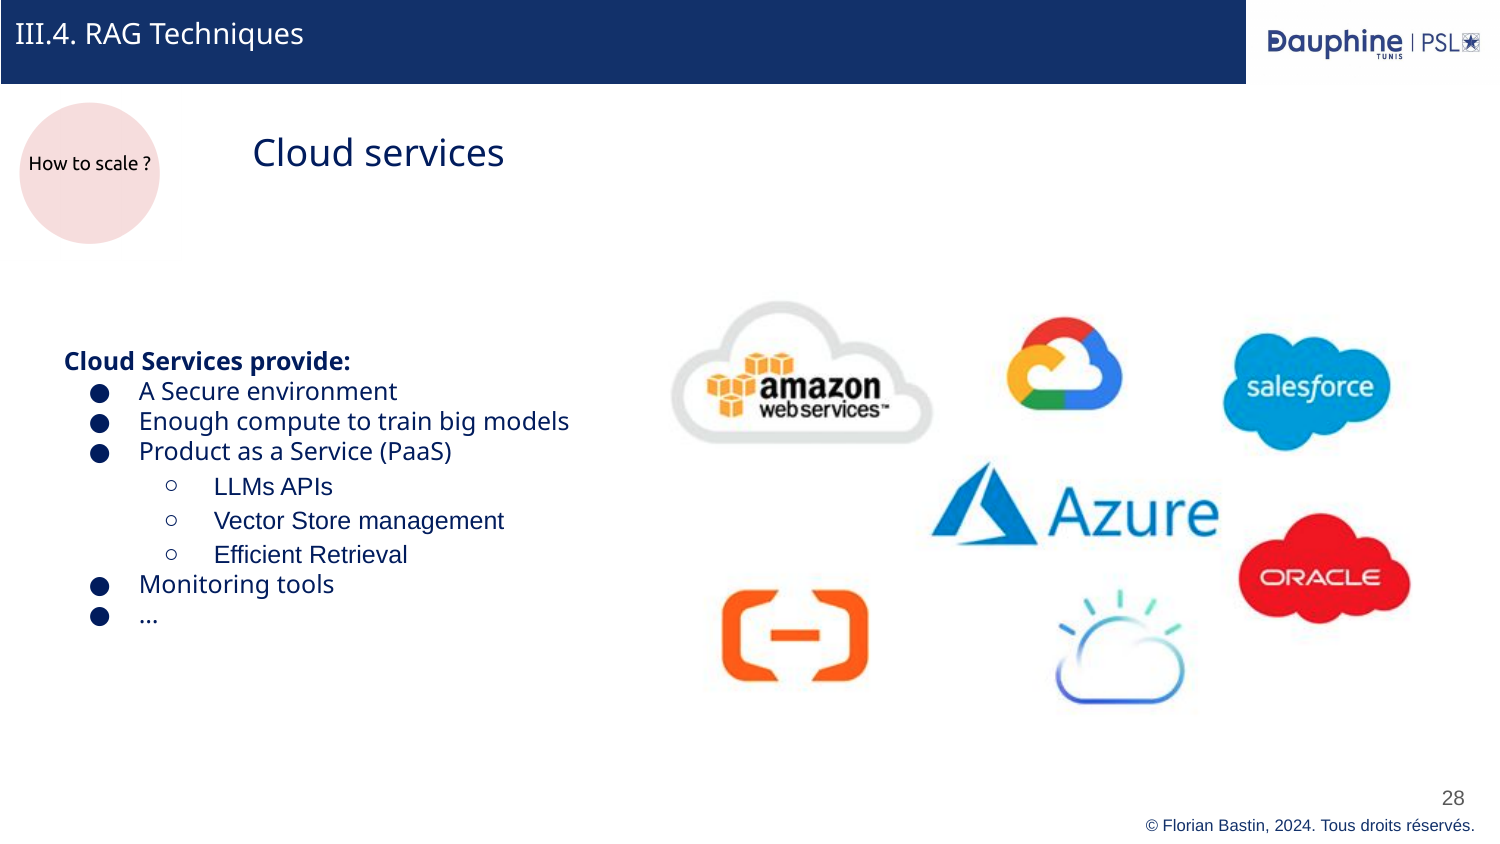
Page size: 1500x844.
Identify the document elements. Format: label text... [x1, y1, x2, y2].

title III.4. RAG Techniques [0, 0, 1246, 85]
slide_number ‹#› [1389, 764, 1480, 830]
picture [1246, 0, 1500, 85]
picture [600, 278, 1461, 734]
list Cloud Services provide: A Secure environment Enough compute to train big models Product as a Service (PaaS) LLMs APIs Vector Store management Efficient Retrieval Monitoring tools … [48, 282, 596, 692]
picture [0, 84, 182, 261]
list Cloud services [237, 102, 1064, 202]
